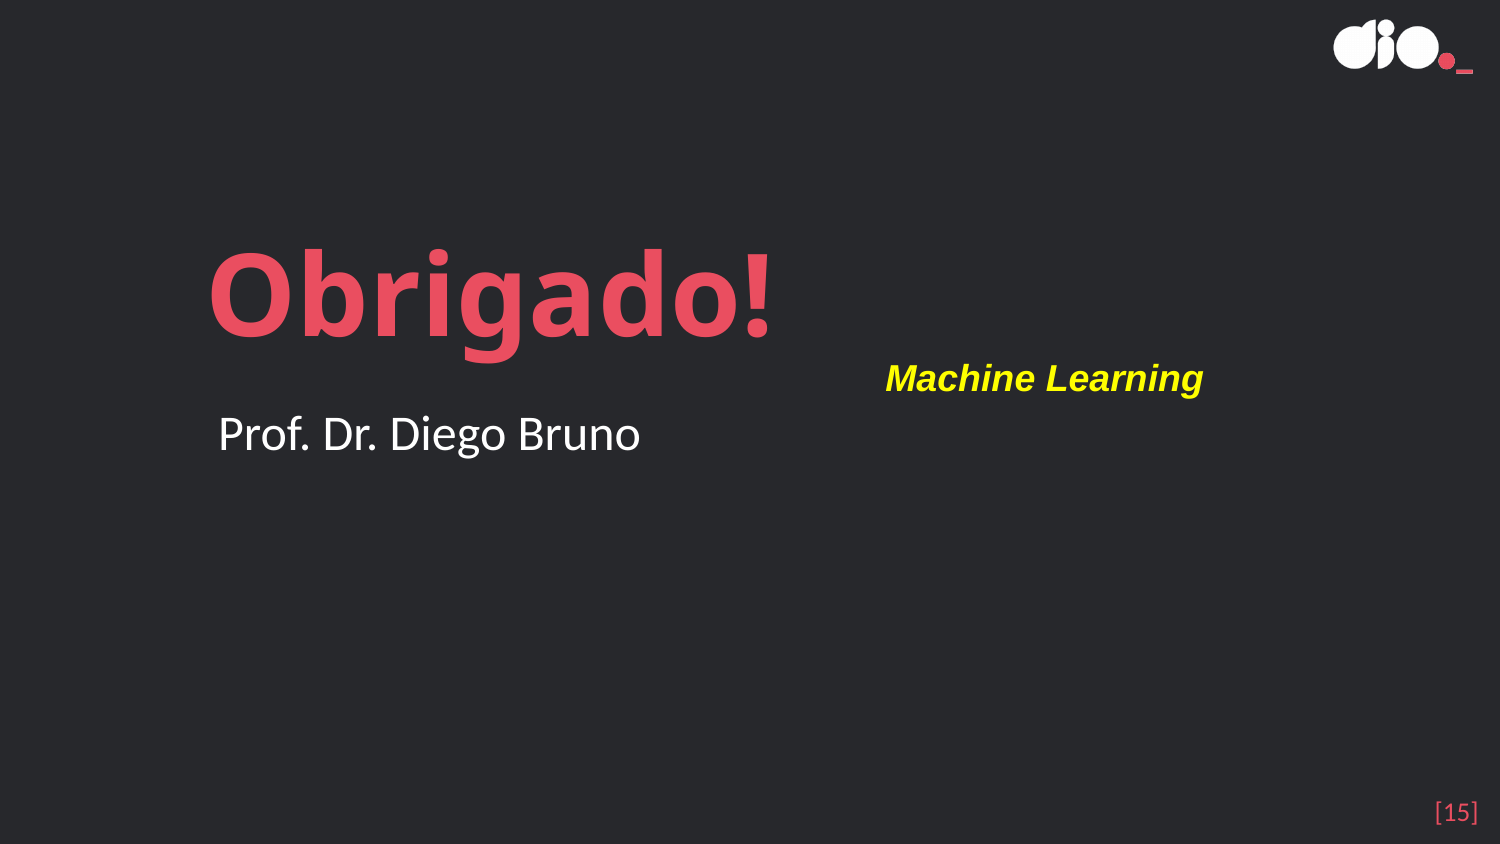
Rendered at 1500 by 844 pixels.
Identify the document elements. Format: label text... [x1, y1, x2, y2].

text_box Prof. Dr. Diego Bruno [190, 385, 920, 535]
text_box Machine Learning [628, 338, 1285, 414]
slide_number [15] [1403, 779, 1494, 844]
text_box Obrigado! [190, 215, 1270, 366]
picture [1332, 19, 1474, 75]
